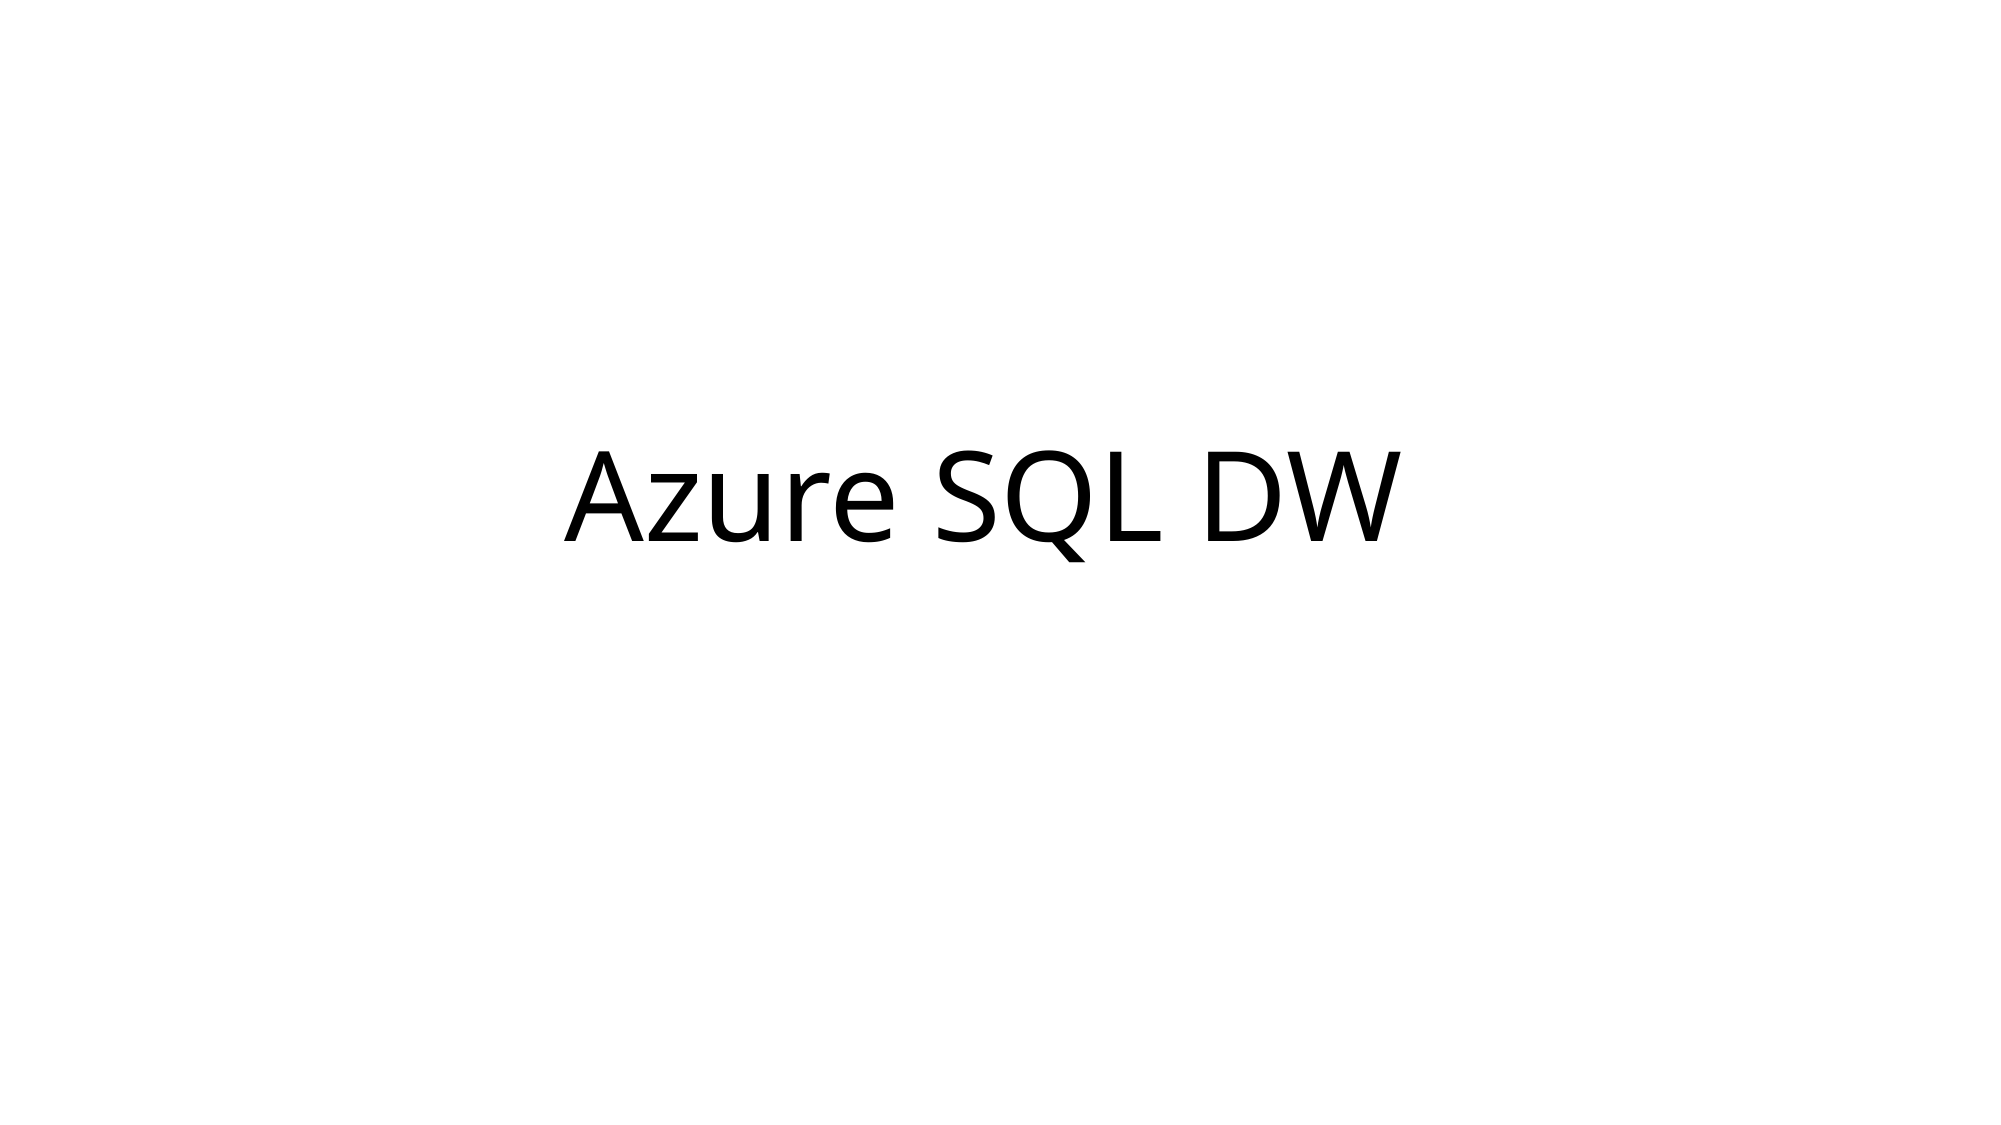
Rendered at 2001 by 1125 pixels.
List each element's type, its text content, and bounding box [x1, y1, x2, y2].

title Azure SQL DW [249, 184, 1750, 576]
